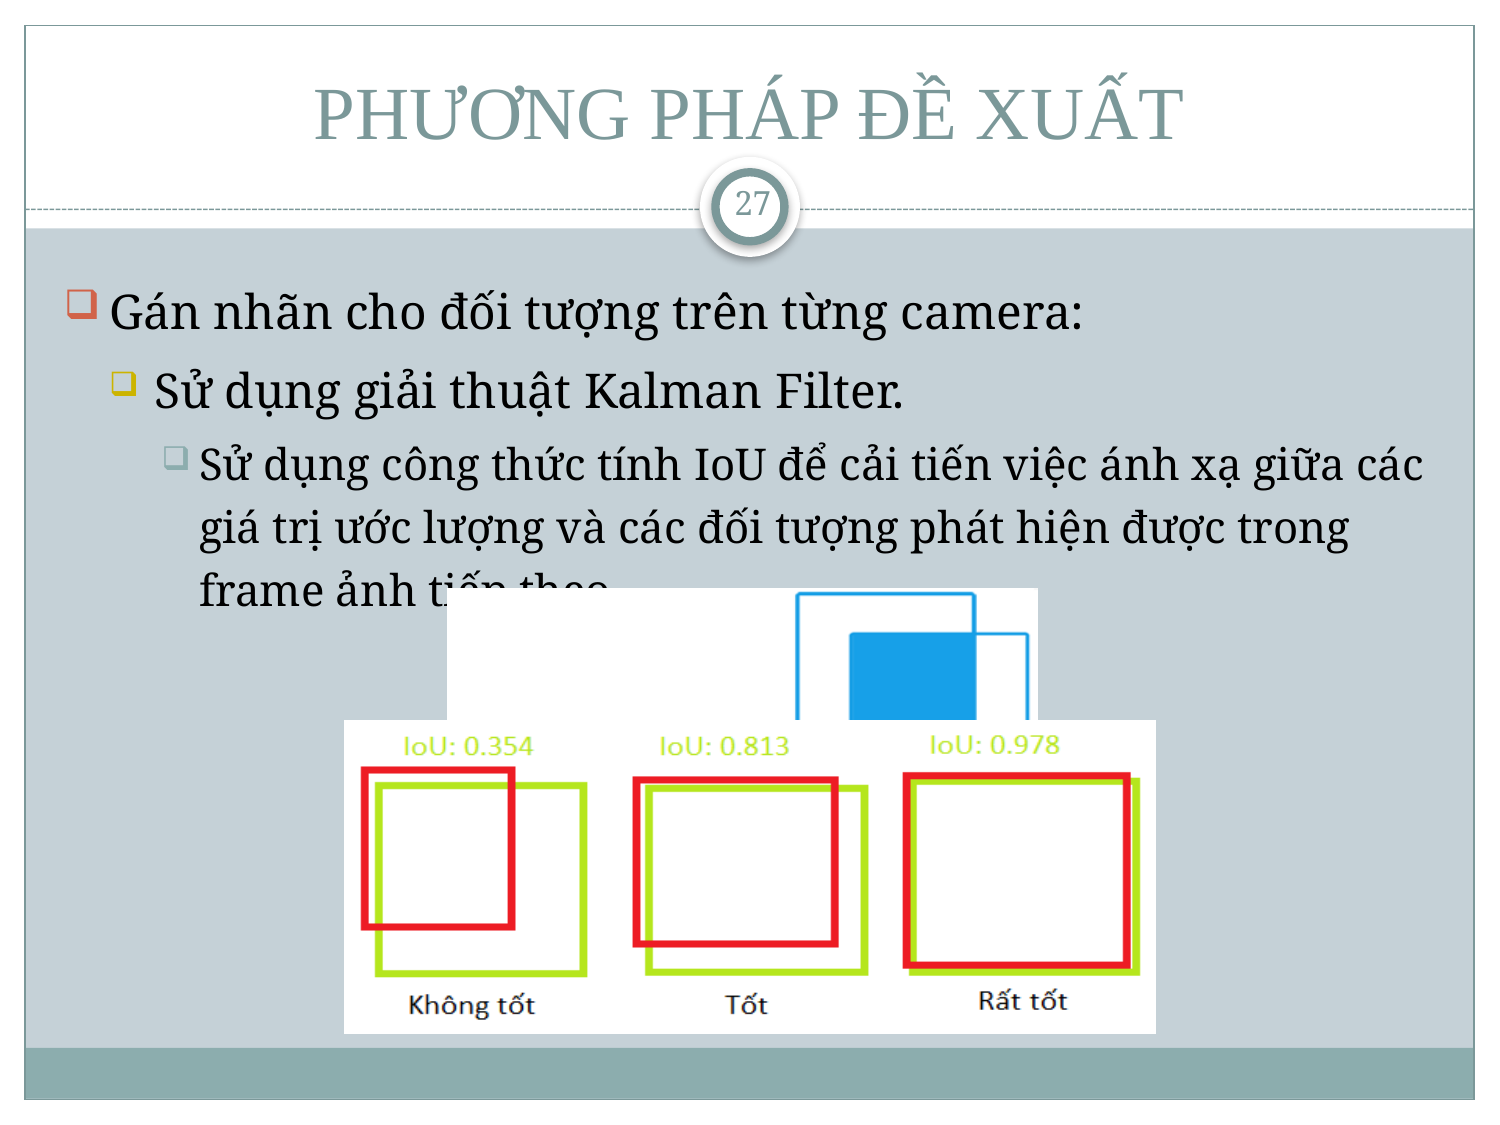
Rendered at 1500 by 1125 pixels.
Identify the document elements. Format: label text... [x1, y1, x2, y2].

slide_number 27 [715, 168, 791, 241]
picture [343, 588, 1156, 1035]
list Gán nhãn cho đối tượng trên từng camera: Sử dụng giải thuật Kalman Filter. Sử dụng công thức tính IoU để cải tiến việc ánh xạ giữa các giá trị ước lượng và các đối tượng phát hiện được trong frame ảnh tiếp theo. [49, 262, 1445, 1038]
title PHƯƠNG PHÁP ĐỀ XUẤT [49, 37, 1450, 162]
